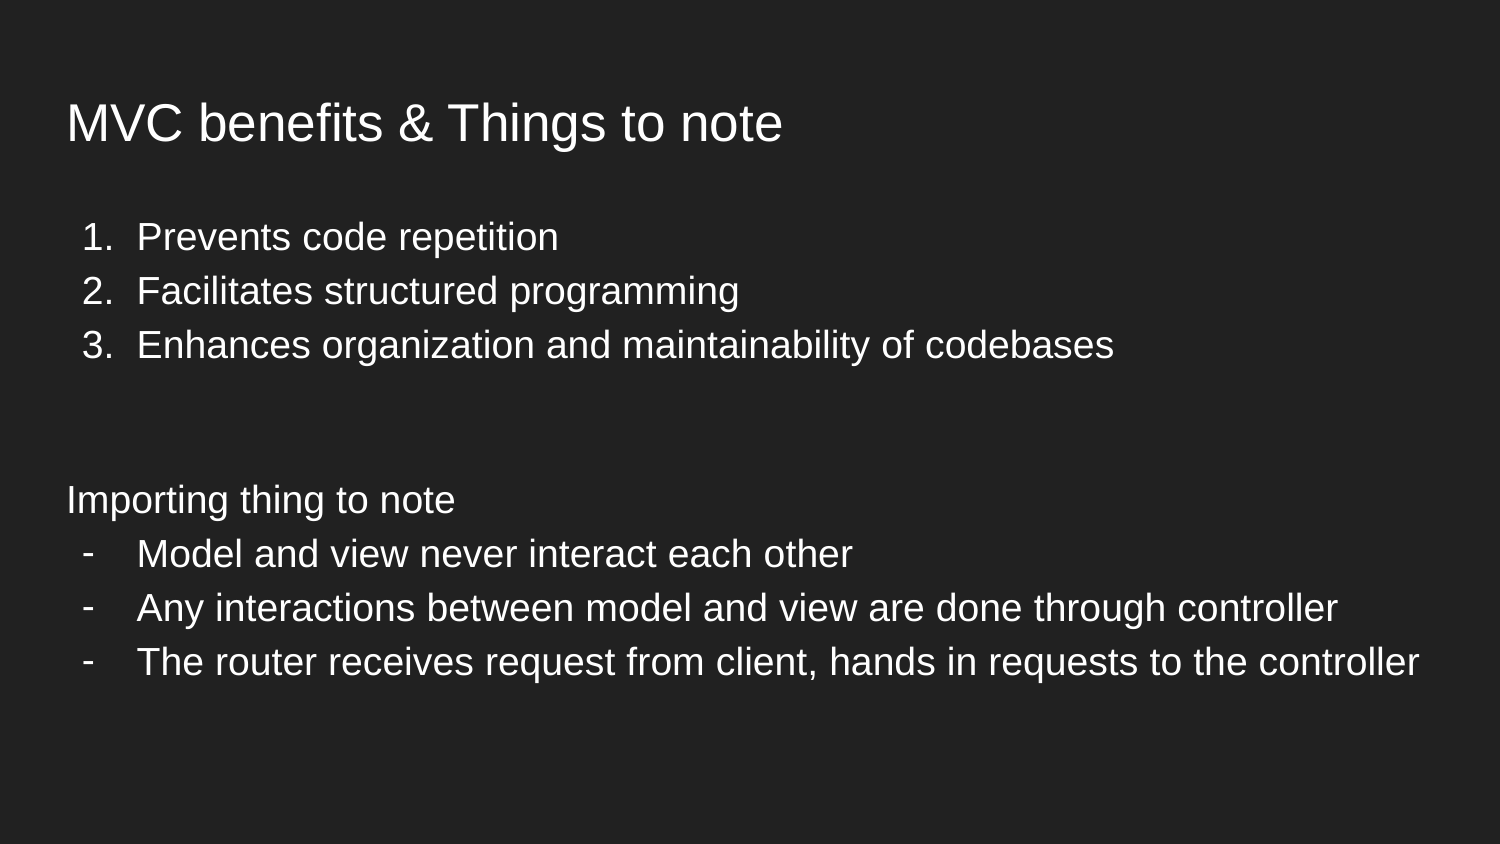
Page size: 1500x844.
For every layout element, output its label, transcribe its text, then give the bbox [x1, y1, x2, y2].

title MVC benefits & Things to note [51, 72, 1449, 167]
list Prevents code repetition Facilitates structured programming Enhances organization and maintainability of codebases Importing thing to note Model and view never interact each other Any interactions between model and view are done through controller The router receives request from client, hands in requests to the controller [51, 189, 1449, 750]
